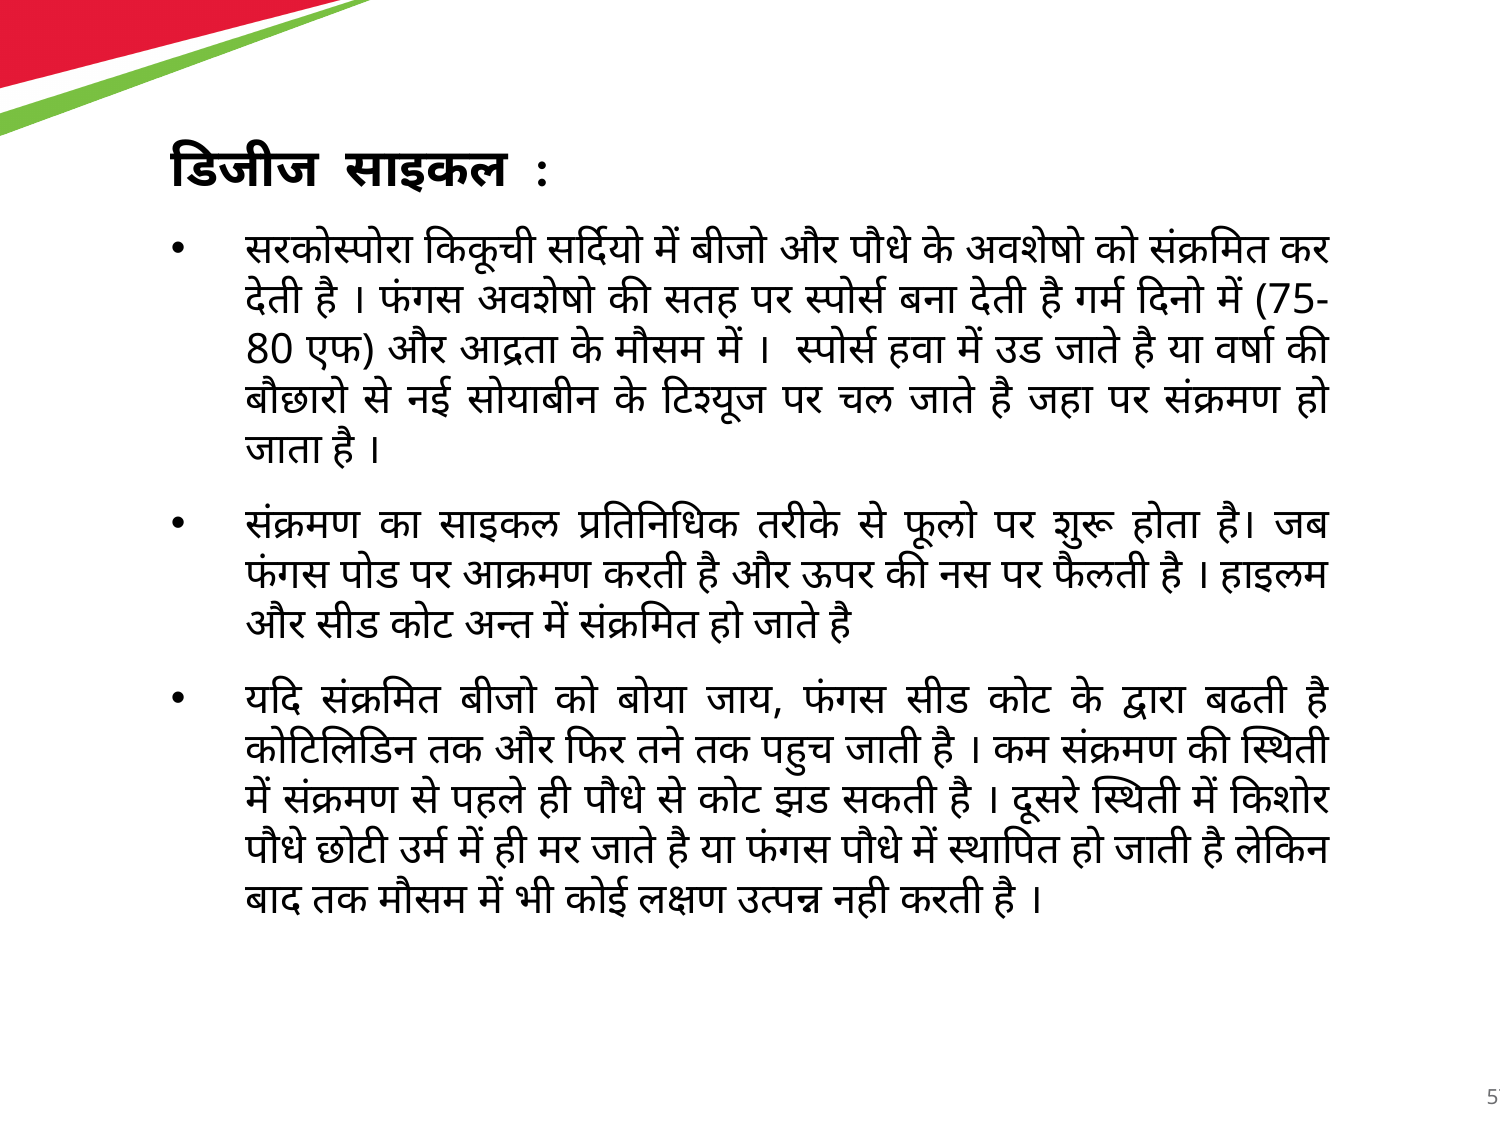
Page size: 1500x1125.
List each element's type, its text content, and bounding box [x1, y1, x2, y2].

text_box डिजीज साइकल : सरकोस्पोरा किकूची सर्दियो में बीजो और पौधे के अवशेषो को संक्रमित कर देती है । फंगस अवशेषो की सतह पर स्पोर्स बना देती है गर्म दिनो में (75-80 एफ) और आद्रता के मौसम में । स्पोर्स हवा में उड जाते है या वर्षा की बौछारो से नई सोयाबीन के टिश्यूज पर चल जाते है जहा पर संक्रमण हो जाता है । संक्रमण का साइकल प्रतिनिधिक तरीके से फूलो पर शुरू होता है। जब फंगस पोड पर आक्रमण करती है और ऊपर की नस पर फैलती है । हाइलम और सीड कोट अन्त में संक्रमित हो जाते है यदि संक्रमित बीजो को बोया जाय, फंगस सीड कोट के द्वारा बढती है कोटिलिडिन तक और फिर तने तक पहुच जाती है । कम संक्रमण की स्थिती में संक्रमण से पहले ही पौधे से कोट झड सकती है । दूसरे स्थिती में किशोर पौधे छोटी उर्म में ही मर जाते है या फंगस पौधे में स्थापित हो जाती है लेकिन बाद तक मौसम में भी कोई लक्षण उत्पन्न नही करती है । [156, 127, 1344, 930]
picture [0, 0, 373, 136]
